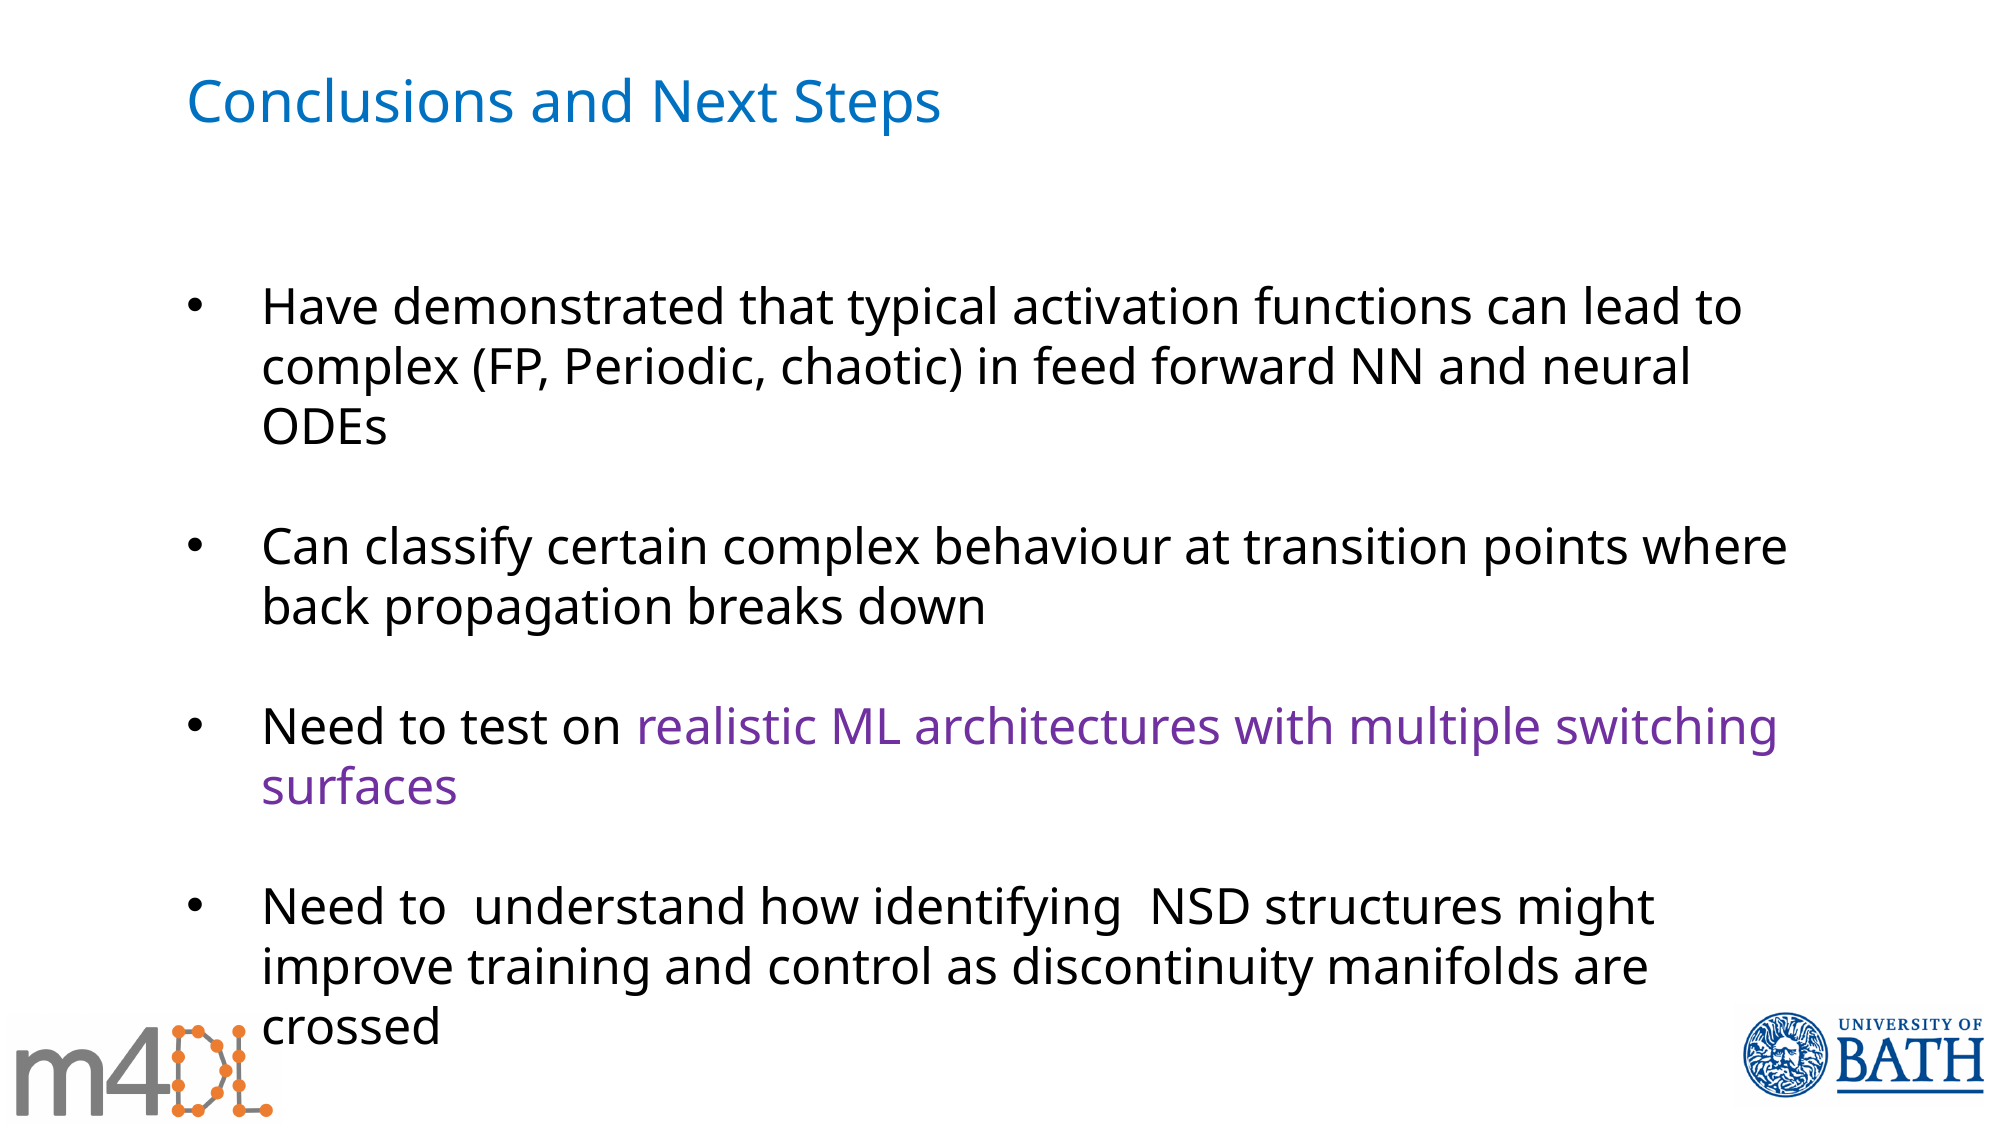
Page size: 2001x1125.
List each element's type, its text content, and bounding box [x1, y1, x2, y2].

picture [6, 1012, 283, 1125]
picture [1720, 957, 1997, 1125]
text_box Conclusions and Next Steps Have demonstrated that typical activation functions can lead to complex (FP, Periodic, chaotic) in feed forward NN and neural ODEs Can classify certain complex behaviour at transition points where back propagation breaks down Need to test on realistic ML architectures with multiple switching surfaces Need to understand how identifying NSD structures might improve training and control as discontinuity manifolds are crossed [171, 57, 1839, 1125]
